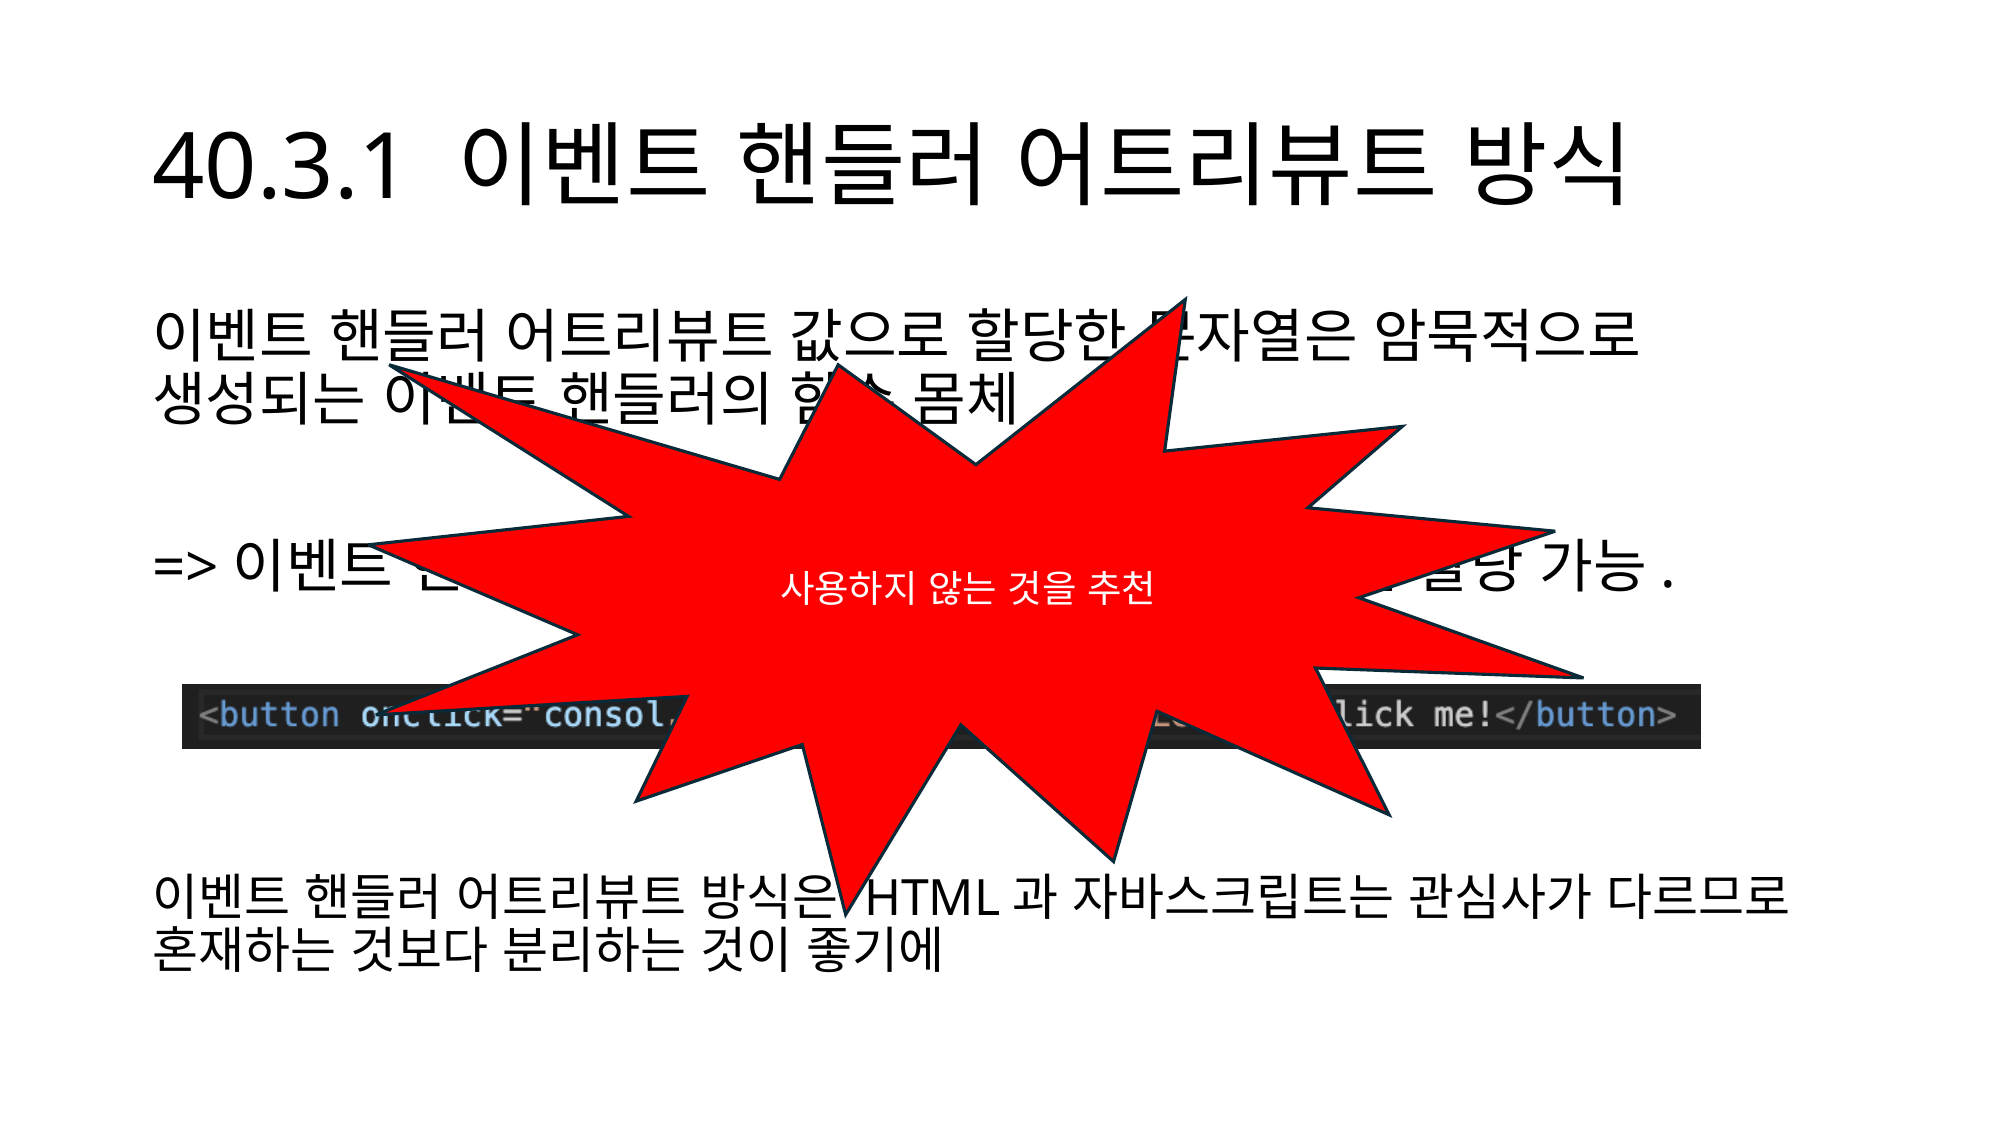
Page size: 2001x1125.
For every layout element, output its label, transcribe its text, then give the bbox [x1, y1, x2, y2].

title 40.3.1 이벤트 핸들러 어트리뷰트 방식 [137, 59, 1863, 278]
text_box 사용하지 않는 것을 추천 [633, 750, 792, 804]
text_box 사용하지 않는 것을 추천 [1240, 750, 1393, 818]
text_box 사용하지 않는 것을 추천 [802, 750, 948, 919]
list 이벤트 핸들러 어트리뷰트 값으로 할당한 문자열은 암묵적으로 생성되는 이벤트 핸들러의 함수 몸체 =>이벤트 핸들러 어트리뷰트 값으로 여러 개의 문을 할당 가능. 이벤트 핸들러 어트리뷰트 방식은 HTML과 자바스크립트는 관심사가 다르므로 혼재하는 것보다 분리하는 것이 좋기에 [137, 299, 1863, 1014]
text_box 사용하지 않는 것을 추천 [986, 750, 1148, 865]
text_box 사용하지 않는 것을 추천 [367, 295, 1585, 683]
picture [181, 683, 1701, 750]
